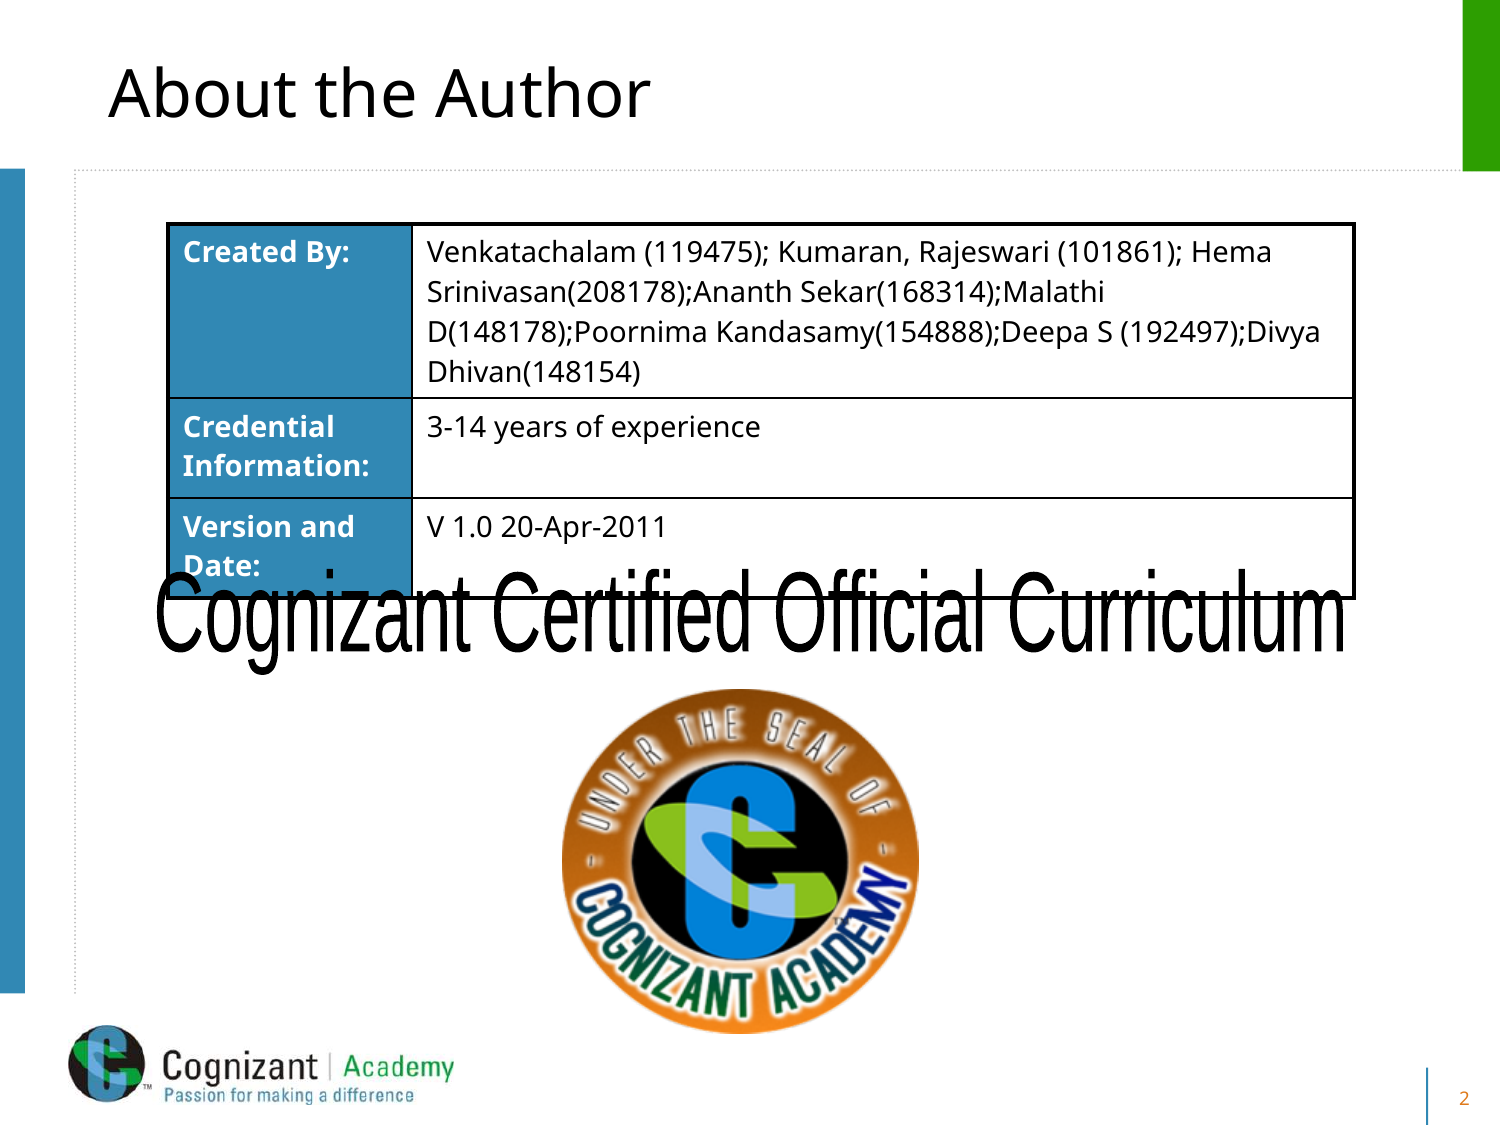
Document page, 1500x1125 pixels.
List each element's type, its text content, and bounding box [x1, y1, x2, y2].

slide_number 2 [1434, 1078, 1496, 1117]
table_header Venkatachalam (119475); Kumaran, Rajeswari (101861); Hema Srinivasan(208178);Ananth Sekar(168314);Malathi D(148178);Poornima Kandasamy(154888);Deepa S (192497);Divya Dhivan(148154) [413, 226, 1352, 397]
table_cell 3-14 years of experience [413, 399, 1352, 497]
table_cell Version and Date: [170, 499, 411, 596]
picture [68, 1025, 454, 1105]
title About the Author [93, 40, 1319, 142]
table_header Created By: [170, 226, 411, 397]
picture [562, 689, 919, 1034]
table_cell Credential Information: [170, 399, 411, 497]
table_cell V 1.0 20-Apr-2011 [413, 499, 1352, 596]
